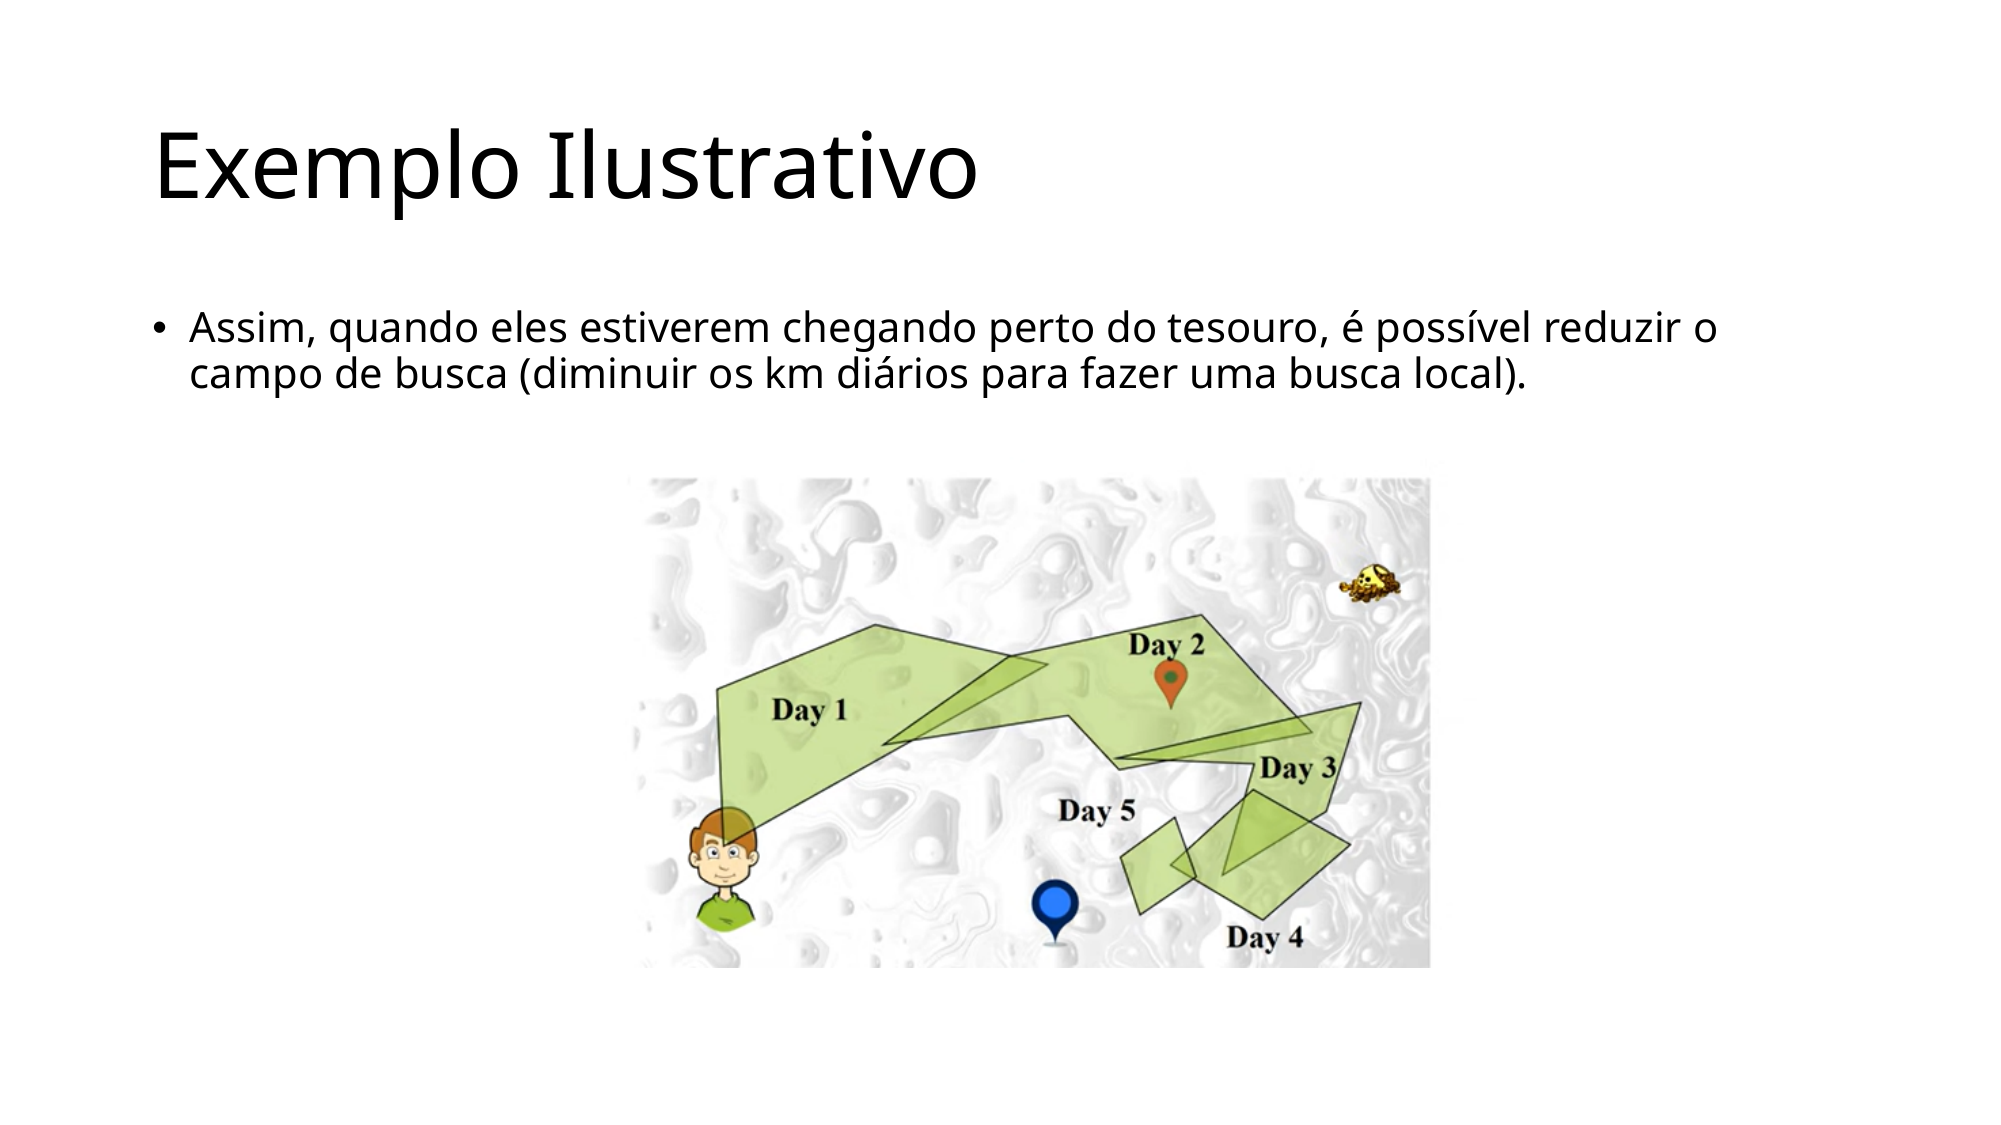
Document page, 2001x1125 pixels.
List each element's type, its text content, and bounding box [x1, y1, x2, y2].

title Exemplo Ilustrativo [137, 59, 1863, 278]
list Assim, quando eles estiverem chegando perto do tesouro, é possível reduzir o campo de busca (diminuir os km diários para fazer uma busca local). [137, 299, 1863, 1125]
picture [615, 456, 1477, 968]
